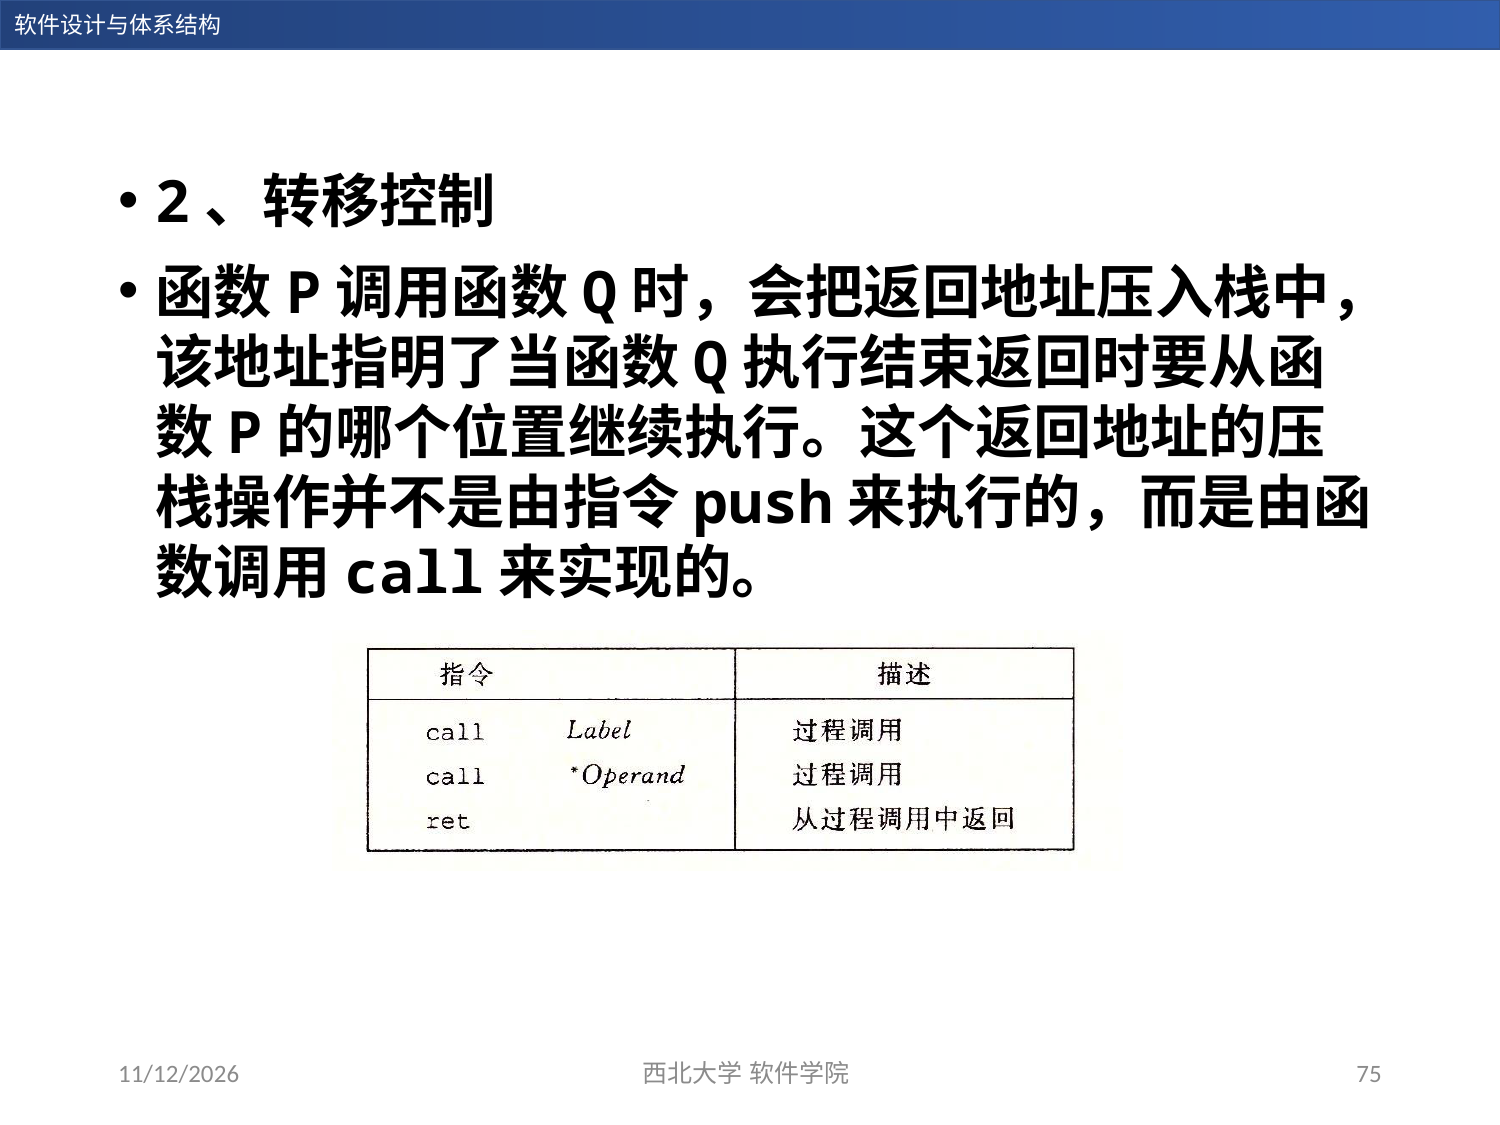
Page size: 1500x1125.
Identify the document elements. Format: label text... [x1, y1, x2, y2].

footer 西北大学 软件学院 [496, 1042, 1004, 1103]
slide_number 75 [1059, 1042, 1397, 1103]
picture [331, 630, 1123, 871]
list 2、转移控制 函数P调用函数Q时，会把返回地址压入栈中，该地址指明了当函数Q执行结束返回时要从函数P的哪个位置继续执行。这个返回地址的压栈操作并不是由指令push来执行的，而是由函数调用call来实现的。 [103, 156, 1397, 871]
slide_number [103, 1042, 441, 1103]
